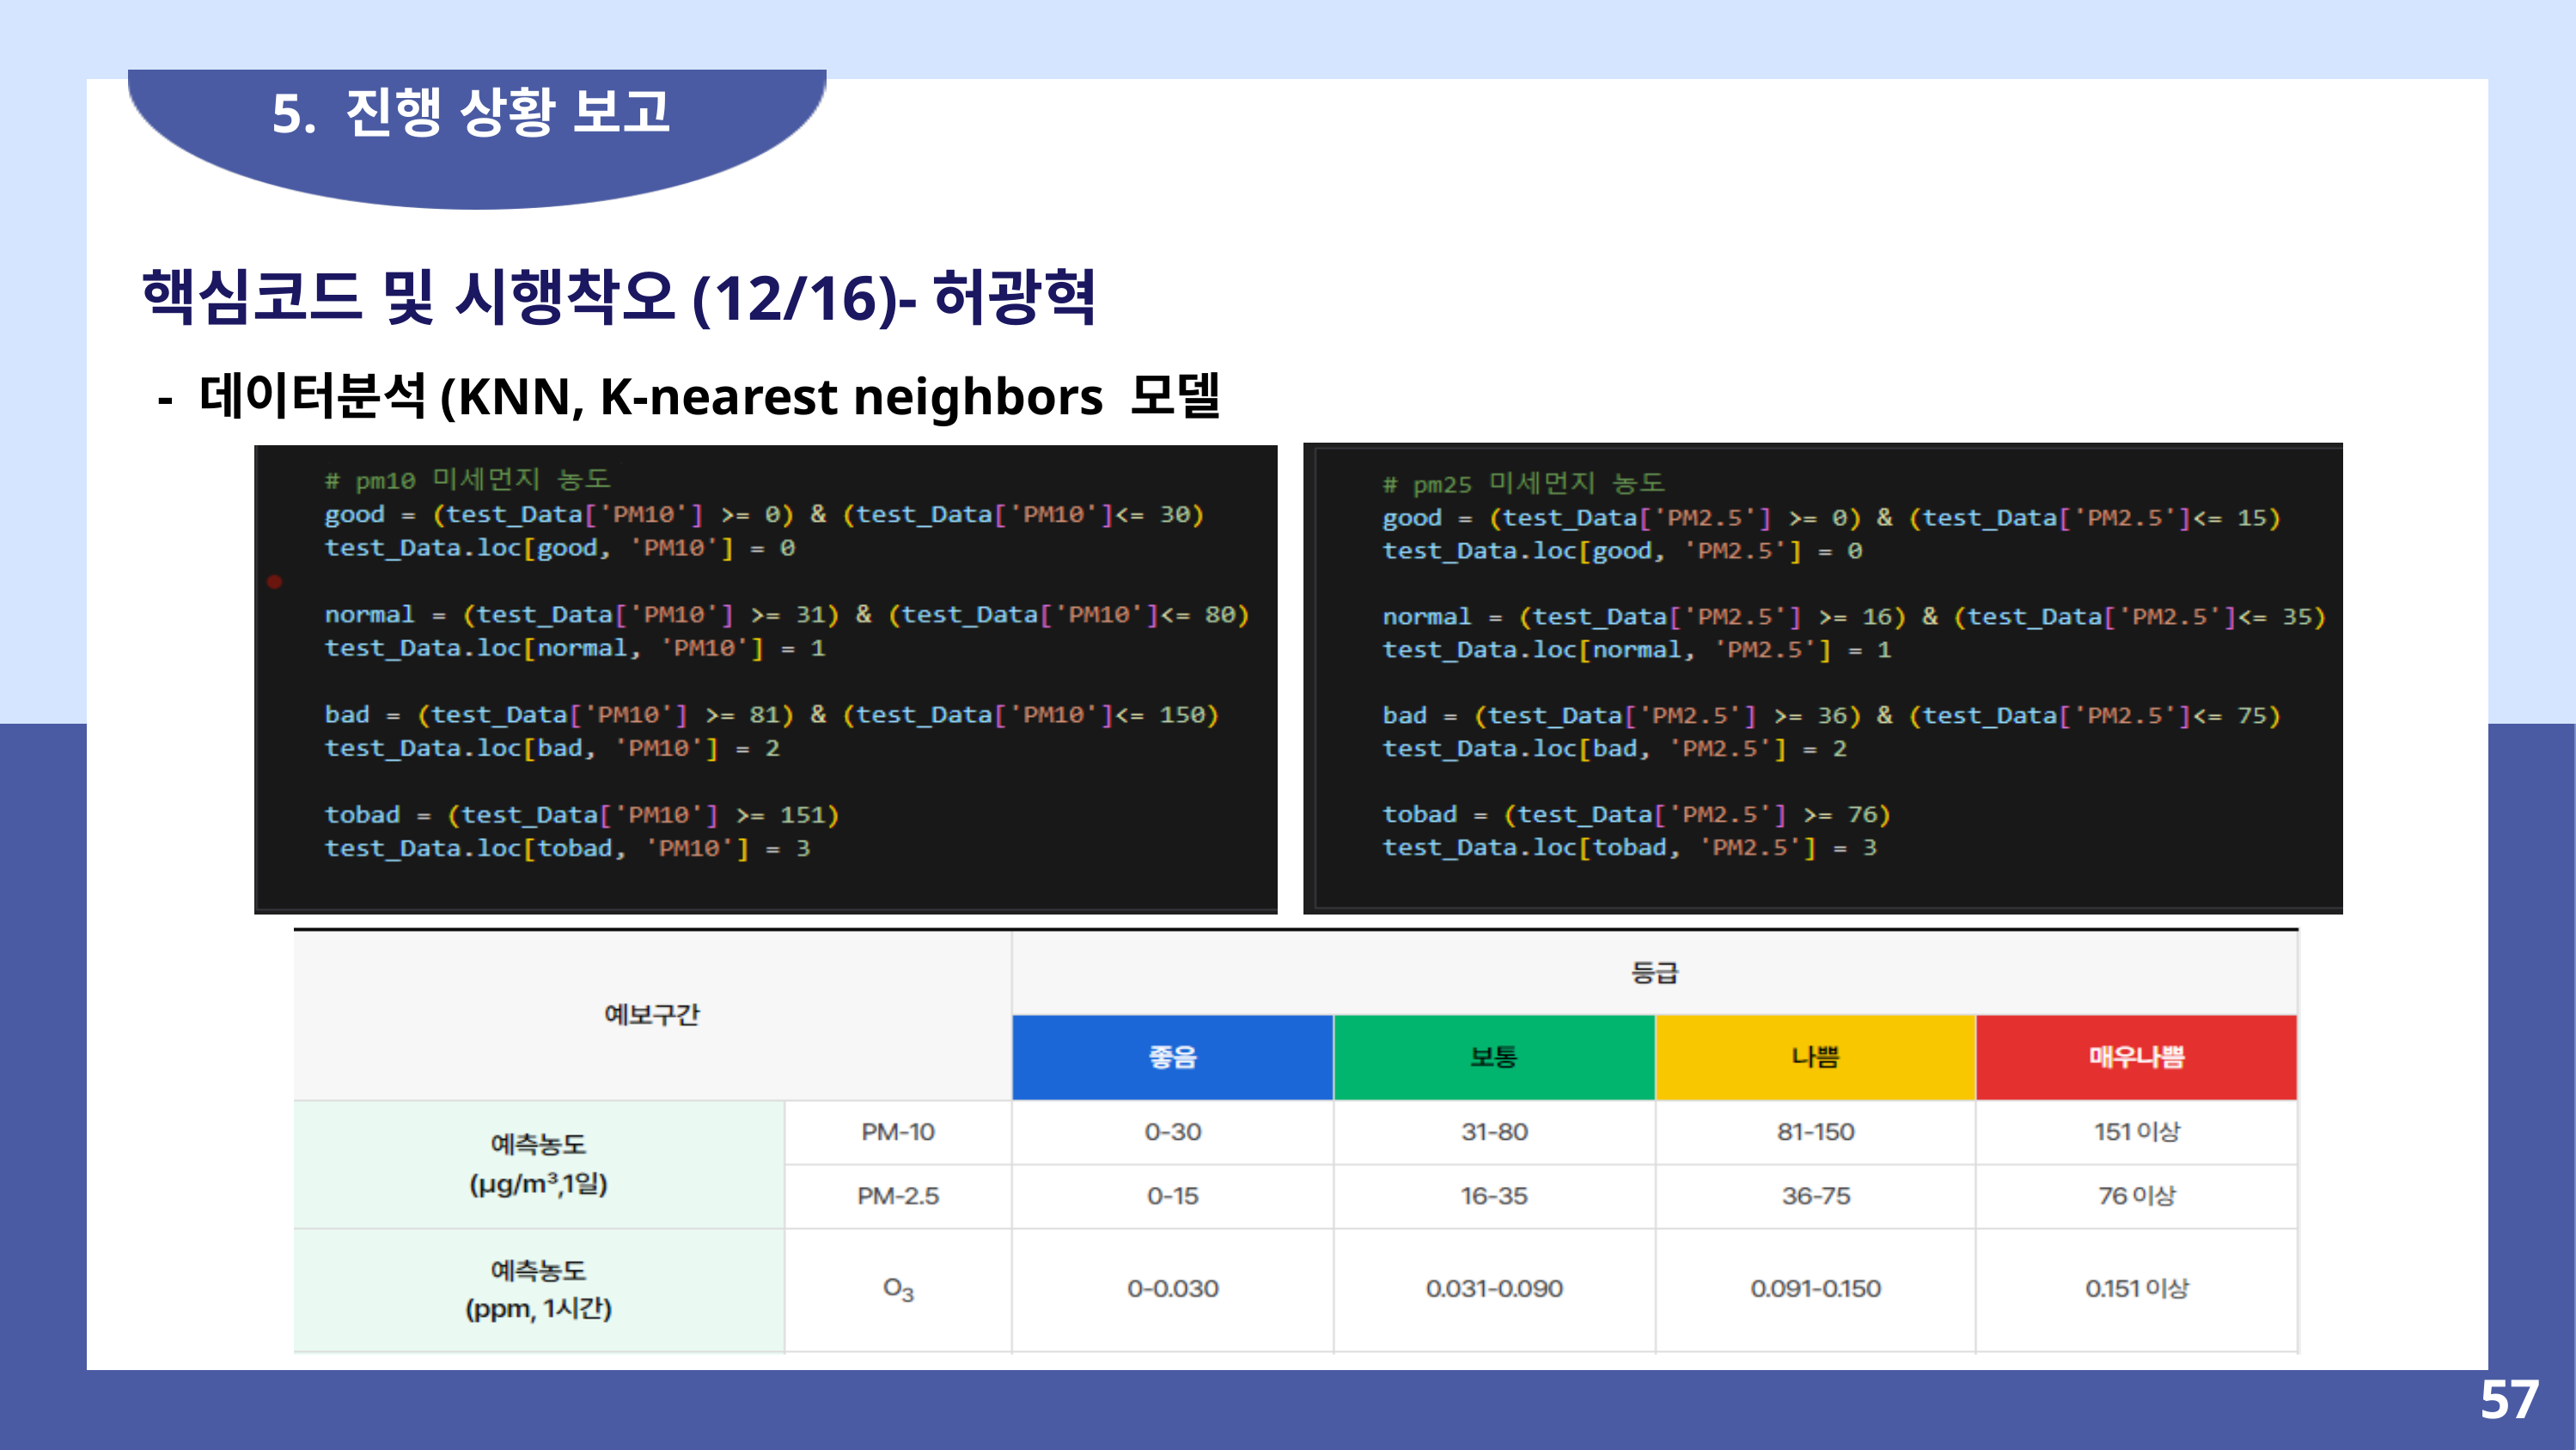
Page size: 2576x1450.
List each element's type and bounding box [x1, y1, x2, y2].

text_box [87, 78, 2488, 1370]
text_box [0, 724, 2576, 1450]
text_box [127, 69, 827, 210]
text_box [253, 443, 2344, 1355]
